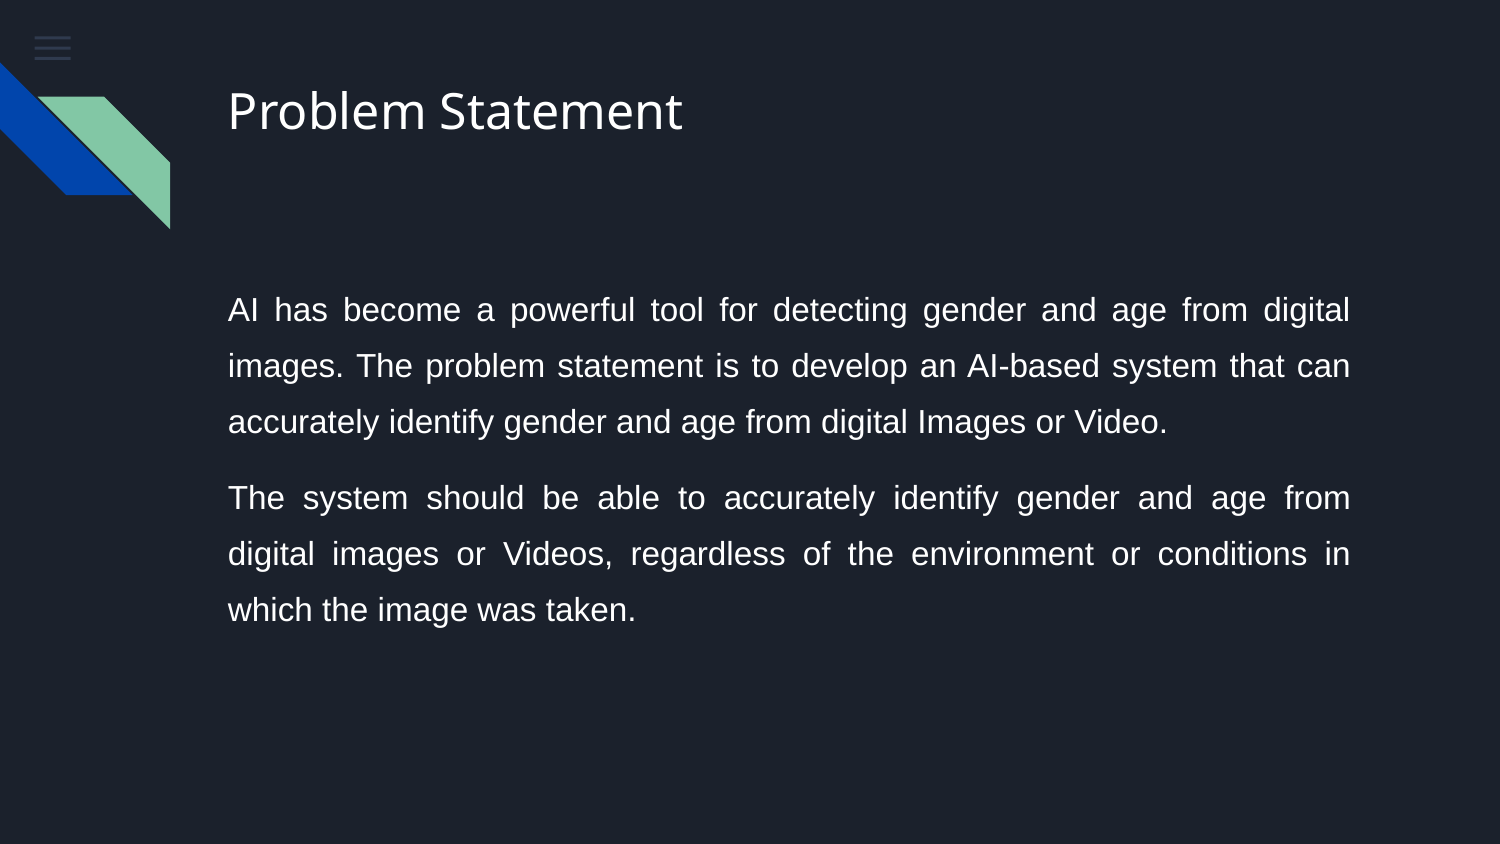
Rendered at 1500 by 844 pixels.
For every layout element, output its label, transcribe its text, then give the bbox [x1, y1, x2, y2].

list AI has become a powerful tool for detecting gender and age from digital images. The problem statement is to develop an AI-based system that can accurately identify gender and age from digital Images or Video. The system should be able to accurately identify gender and age from digital images or Videos, regardless of the environment or conditions in which the image was taken. [212, 257, 1368, 735]
title Problem Statement [212, 64, 1368, 159]
